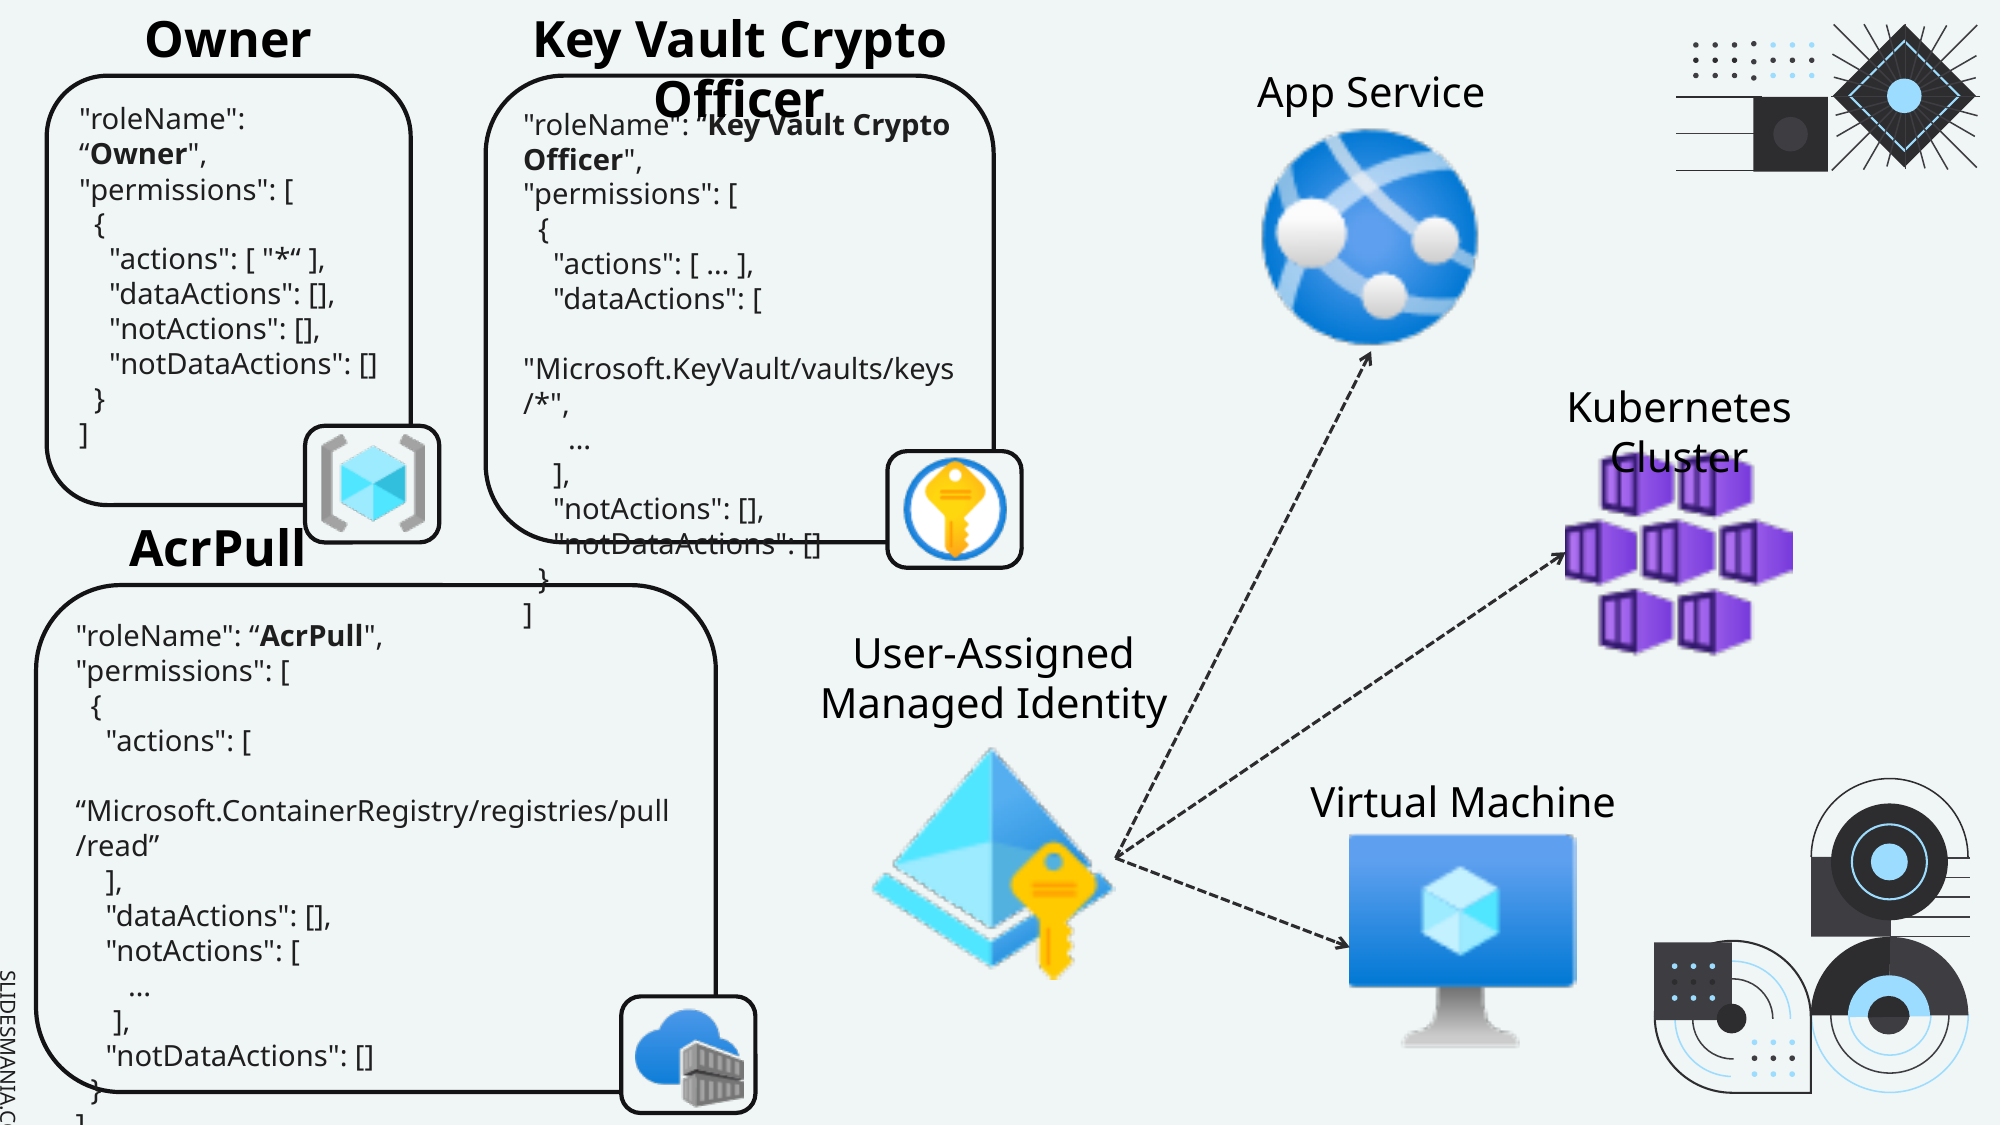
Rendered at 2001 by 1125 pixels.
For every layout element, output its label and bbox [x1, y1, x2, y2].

text_box [35, 509, 756, 1114]
text_box [1115, 867, 1658, 1061]
text_box [798, 618, 1110, 981]
text_box [1115, 372, 1874, 859]
text_box [485, 0, 1022, 568]
text_box [1115, 58, 1566, 372]
text_box [46, 0, 440, 507]
